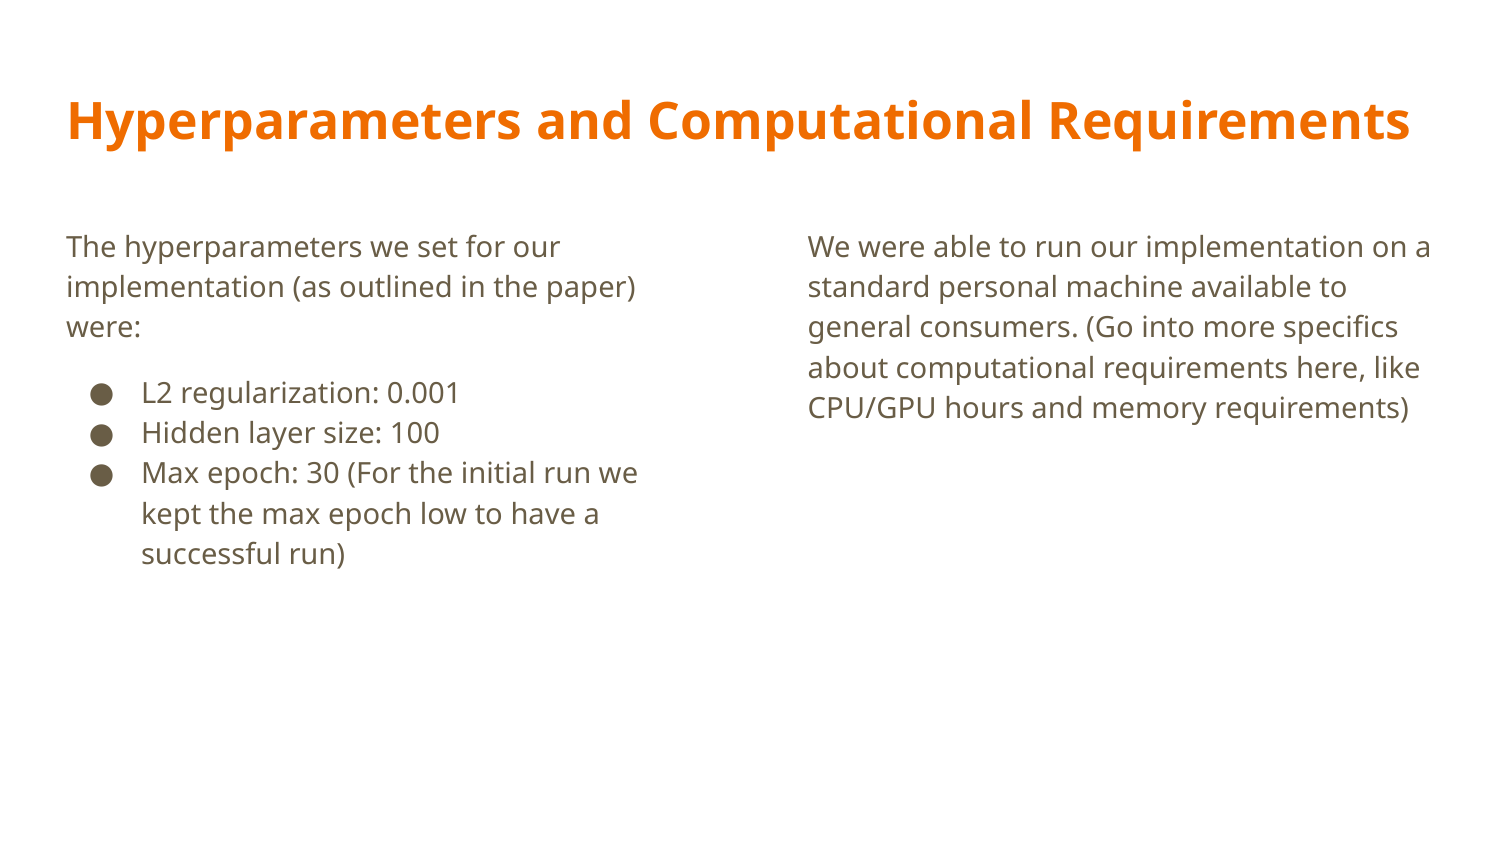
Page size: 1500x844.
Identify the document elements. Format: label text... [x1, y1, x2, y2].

list The hyperparameters we set for our implementation (as outlined in the paper) were: L2 regularization: 0.001 Hidden layer size: 100 Max epoch: 30 (For the initial run we kept the max epoch low to have a successful run) [51, 207, 708, 750]
title Hyperparameters and Computational Requirements [51, 72, 1449, 189]
list We were able to run our implementation on a standard personal machine available to general consumers. (Go into more specifics about computational requirements here, like CPU/GPU hours and memory requirements) [792, 207, 1449, 750]
